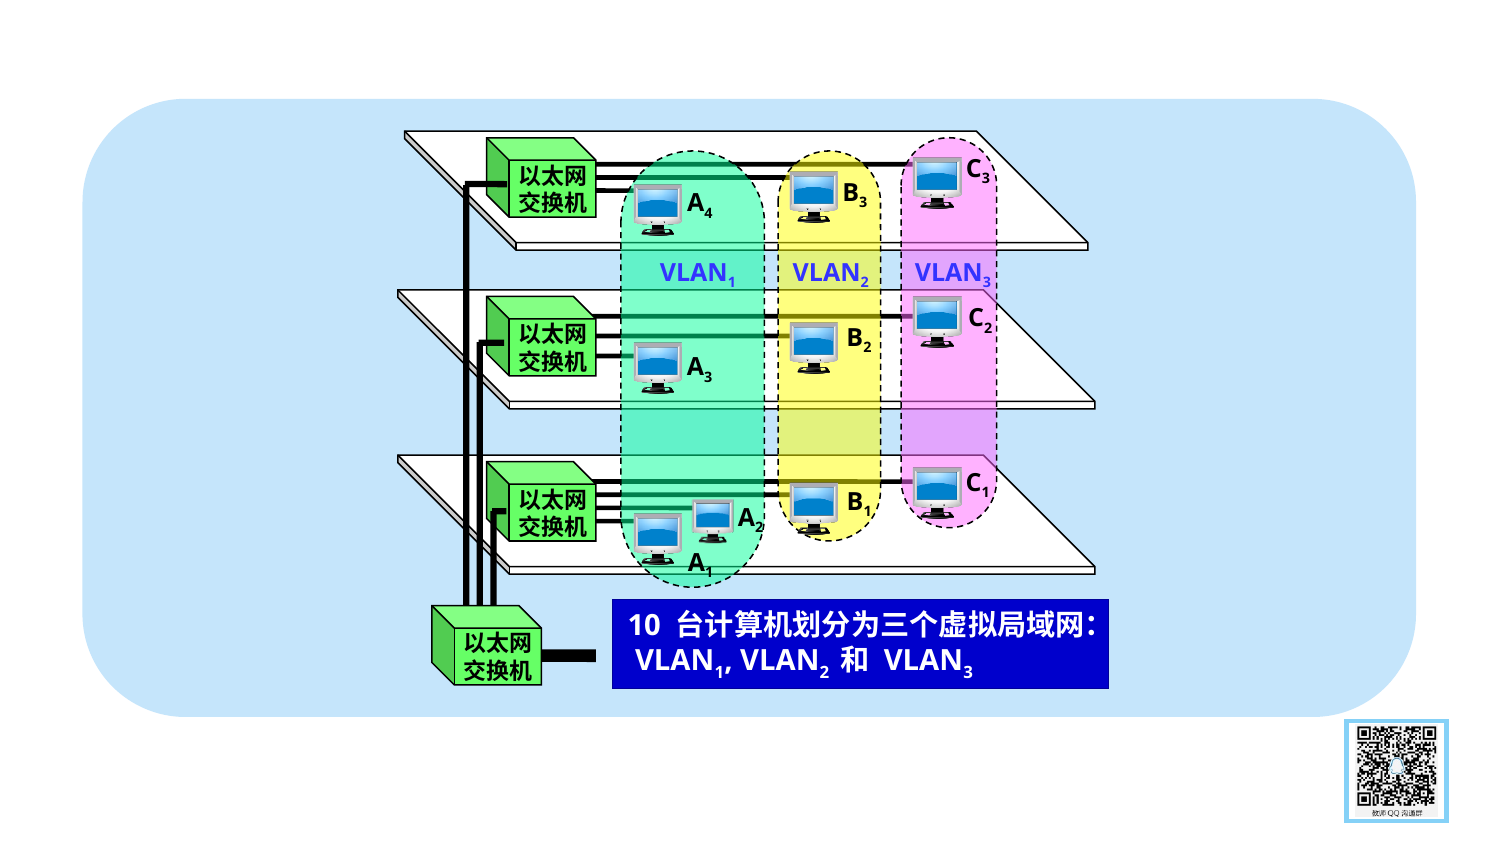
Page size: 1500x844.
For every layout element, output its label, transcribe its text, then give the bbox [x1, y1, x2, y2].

text_box [480, 373, 615, 409]
text_box [1013, 487, 1095, 575]
text_box [80, 96, 1419, 720]
picture [1355, 724, 1438, 817]
text_box [1015, 170, 1088, 251]
text_box [1015, 322, 1095, 409]
text_box 以太网 交换机 [486, 137, 596, 218]
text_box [630, 144, 1010, 585]
text_box 以太网 交换机 [486, 296, 596, 376]
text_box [620, 150, 626, 588]
text_box 以太网 交换机 [431, 605, 542, 685]
text_box [494, 552, 615, 575]
text_box 10 台计算机划分为三个虚拟局域网： VLAN1, VLAN2 和 VLAN3 [612, 599, 1109, 689]
text_box 以太网 交换机 [486, 461, 596, 542]
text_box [896, 137, 1011, 146]
text_box [467, 194, 615, 251]
